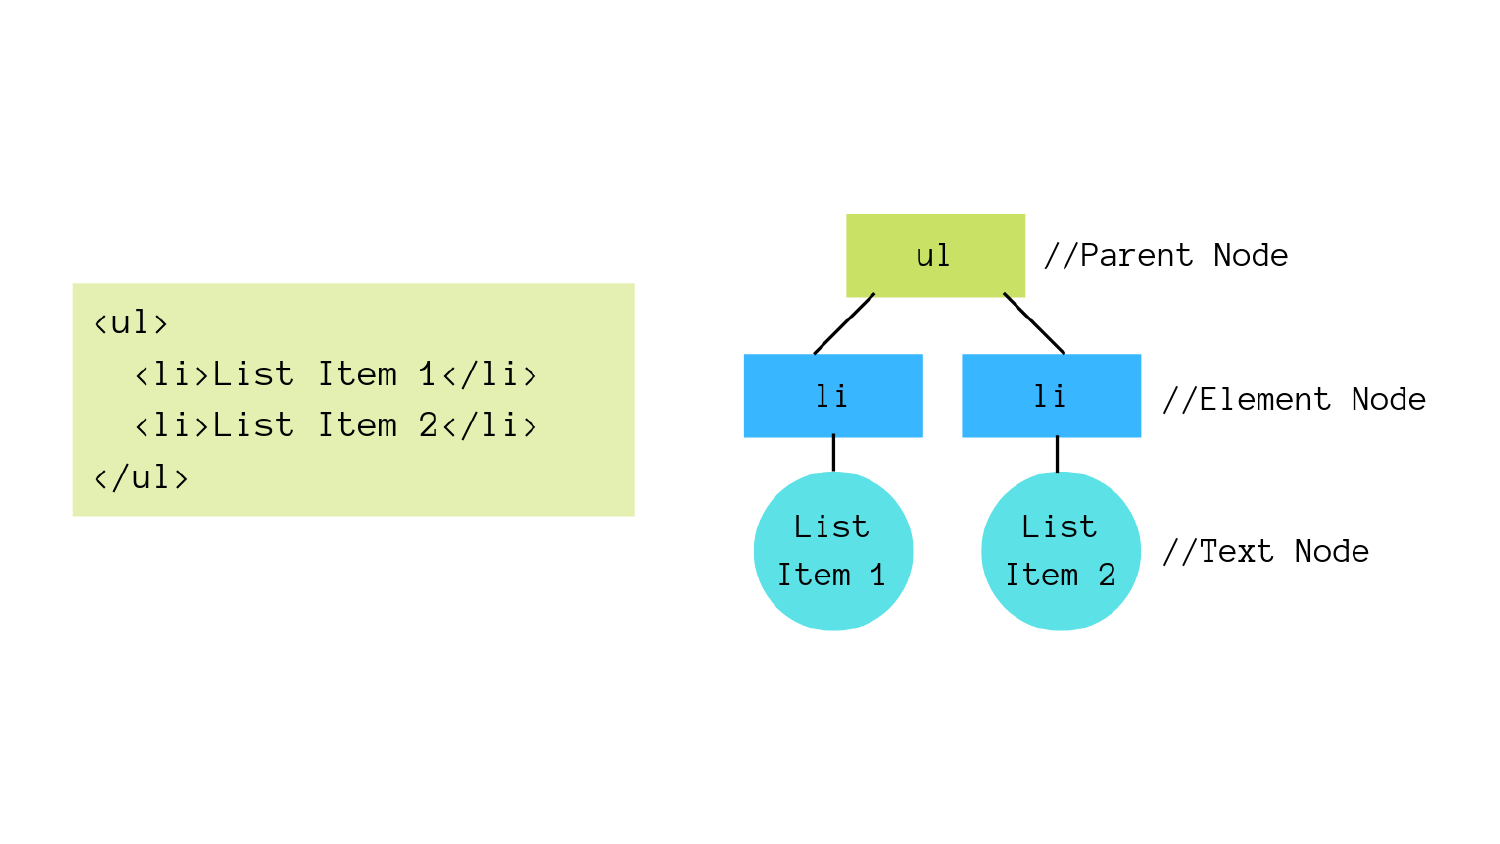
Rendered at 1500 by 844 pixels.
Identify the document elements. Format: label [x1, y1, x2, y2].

picture [0, 61, 1500, 783]
